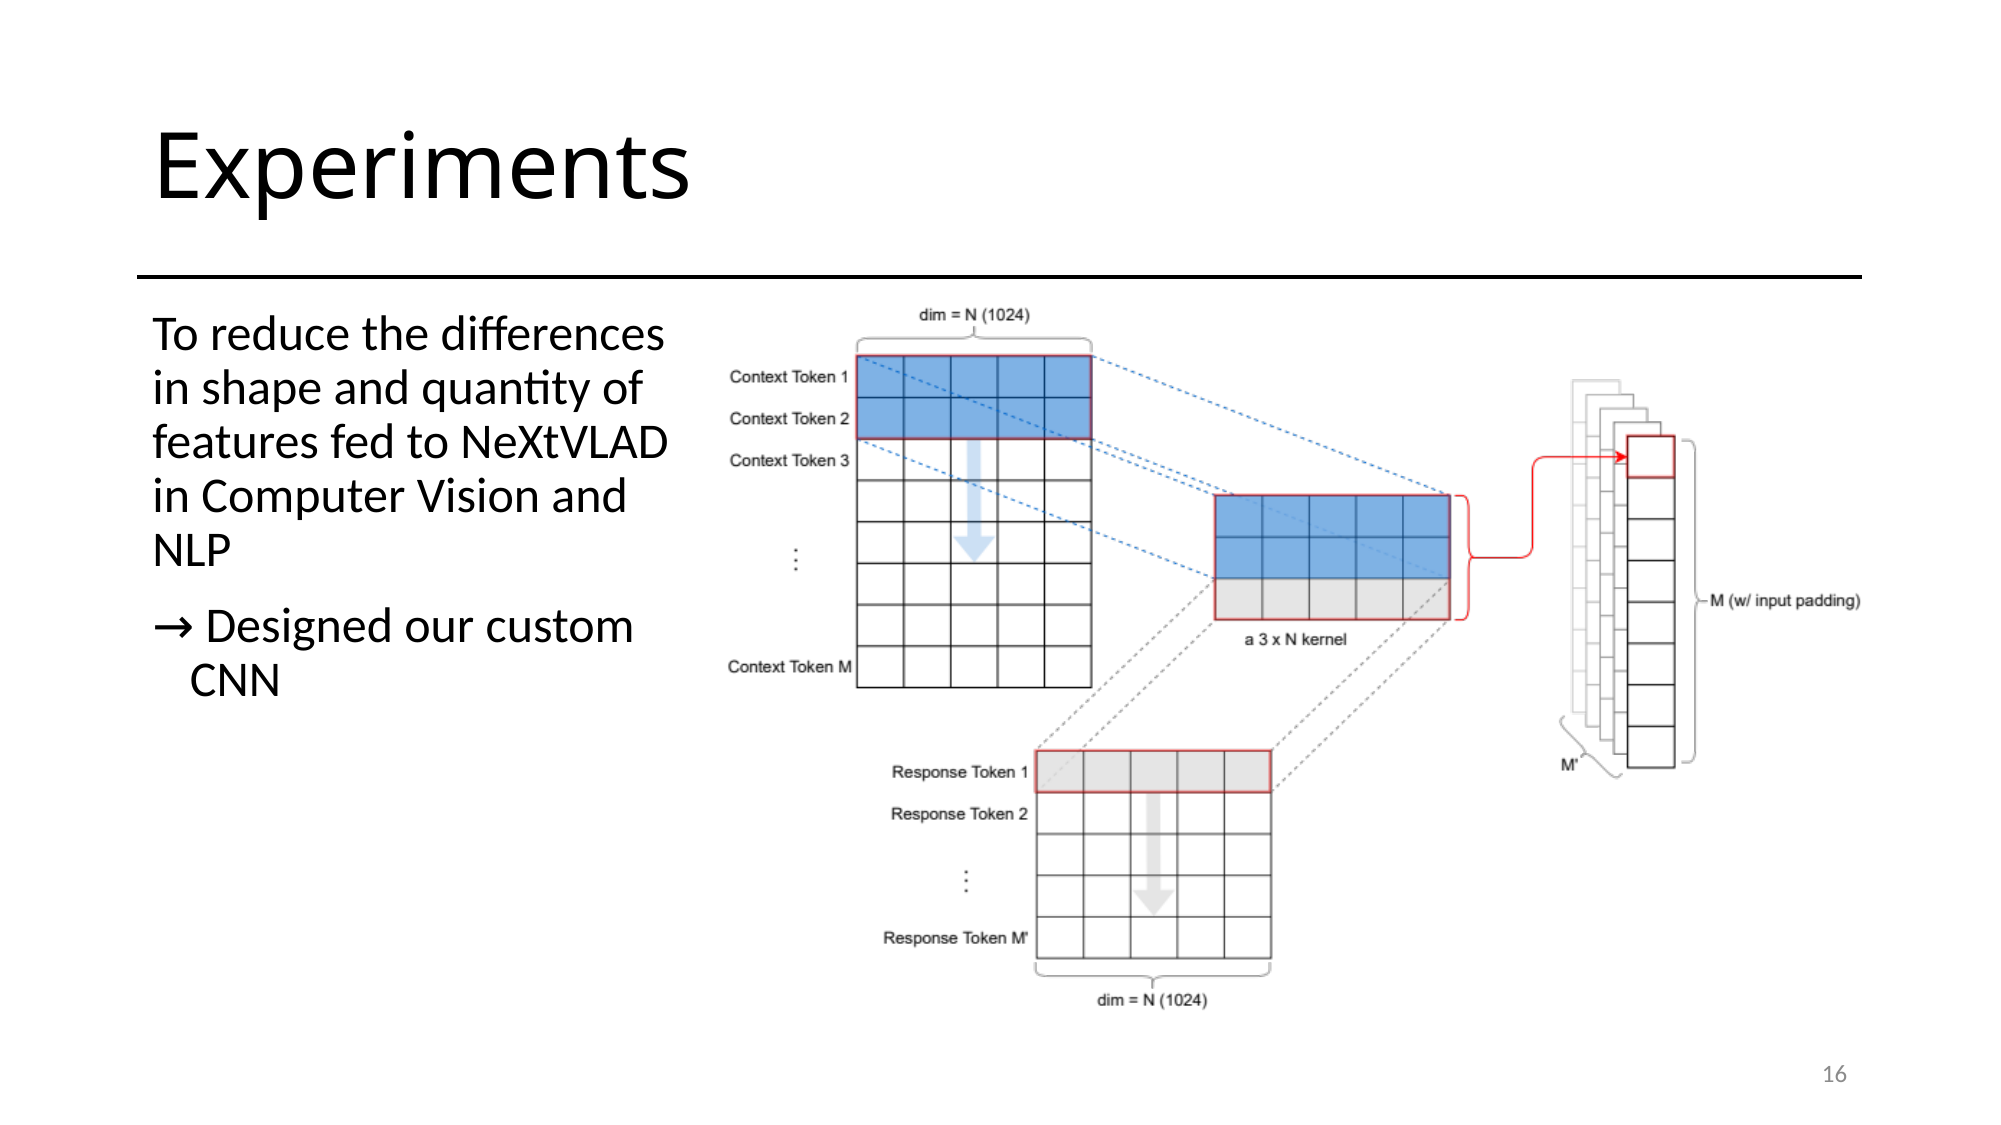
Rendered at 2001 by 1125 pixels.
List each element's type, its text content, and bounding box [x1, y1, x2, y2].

slide_number 15 [1412, 1042, 1863, 1103]
picture [719, 299, 1863, 1014]
list To reduce the differences in shape and quantity of features fed to NeXtVLAD in Computer Vision and NLP Designed our custom CNN [137, 299, 700, 1014]
title Experiments [137, 59, 1863, 278]
